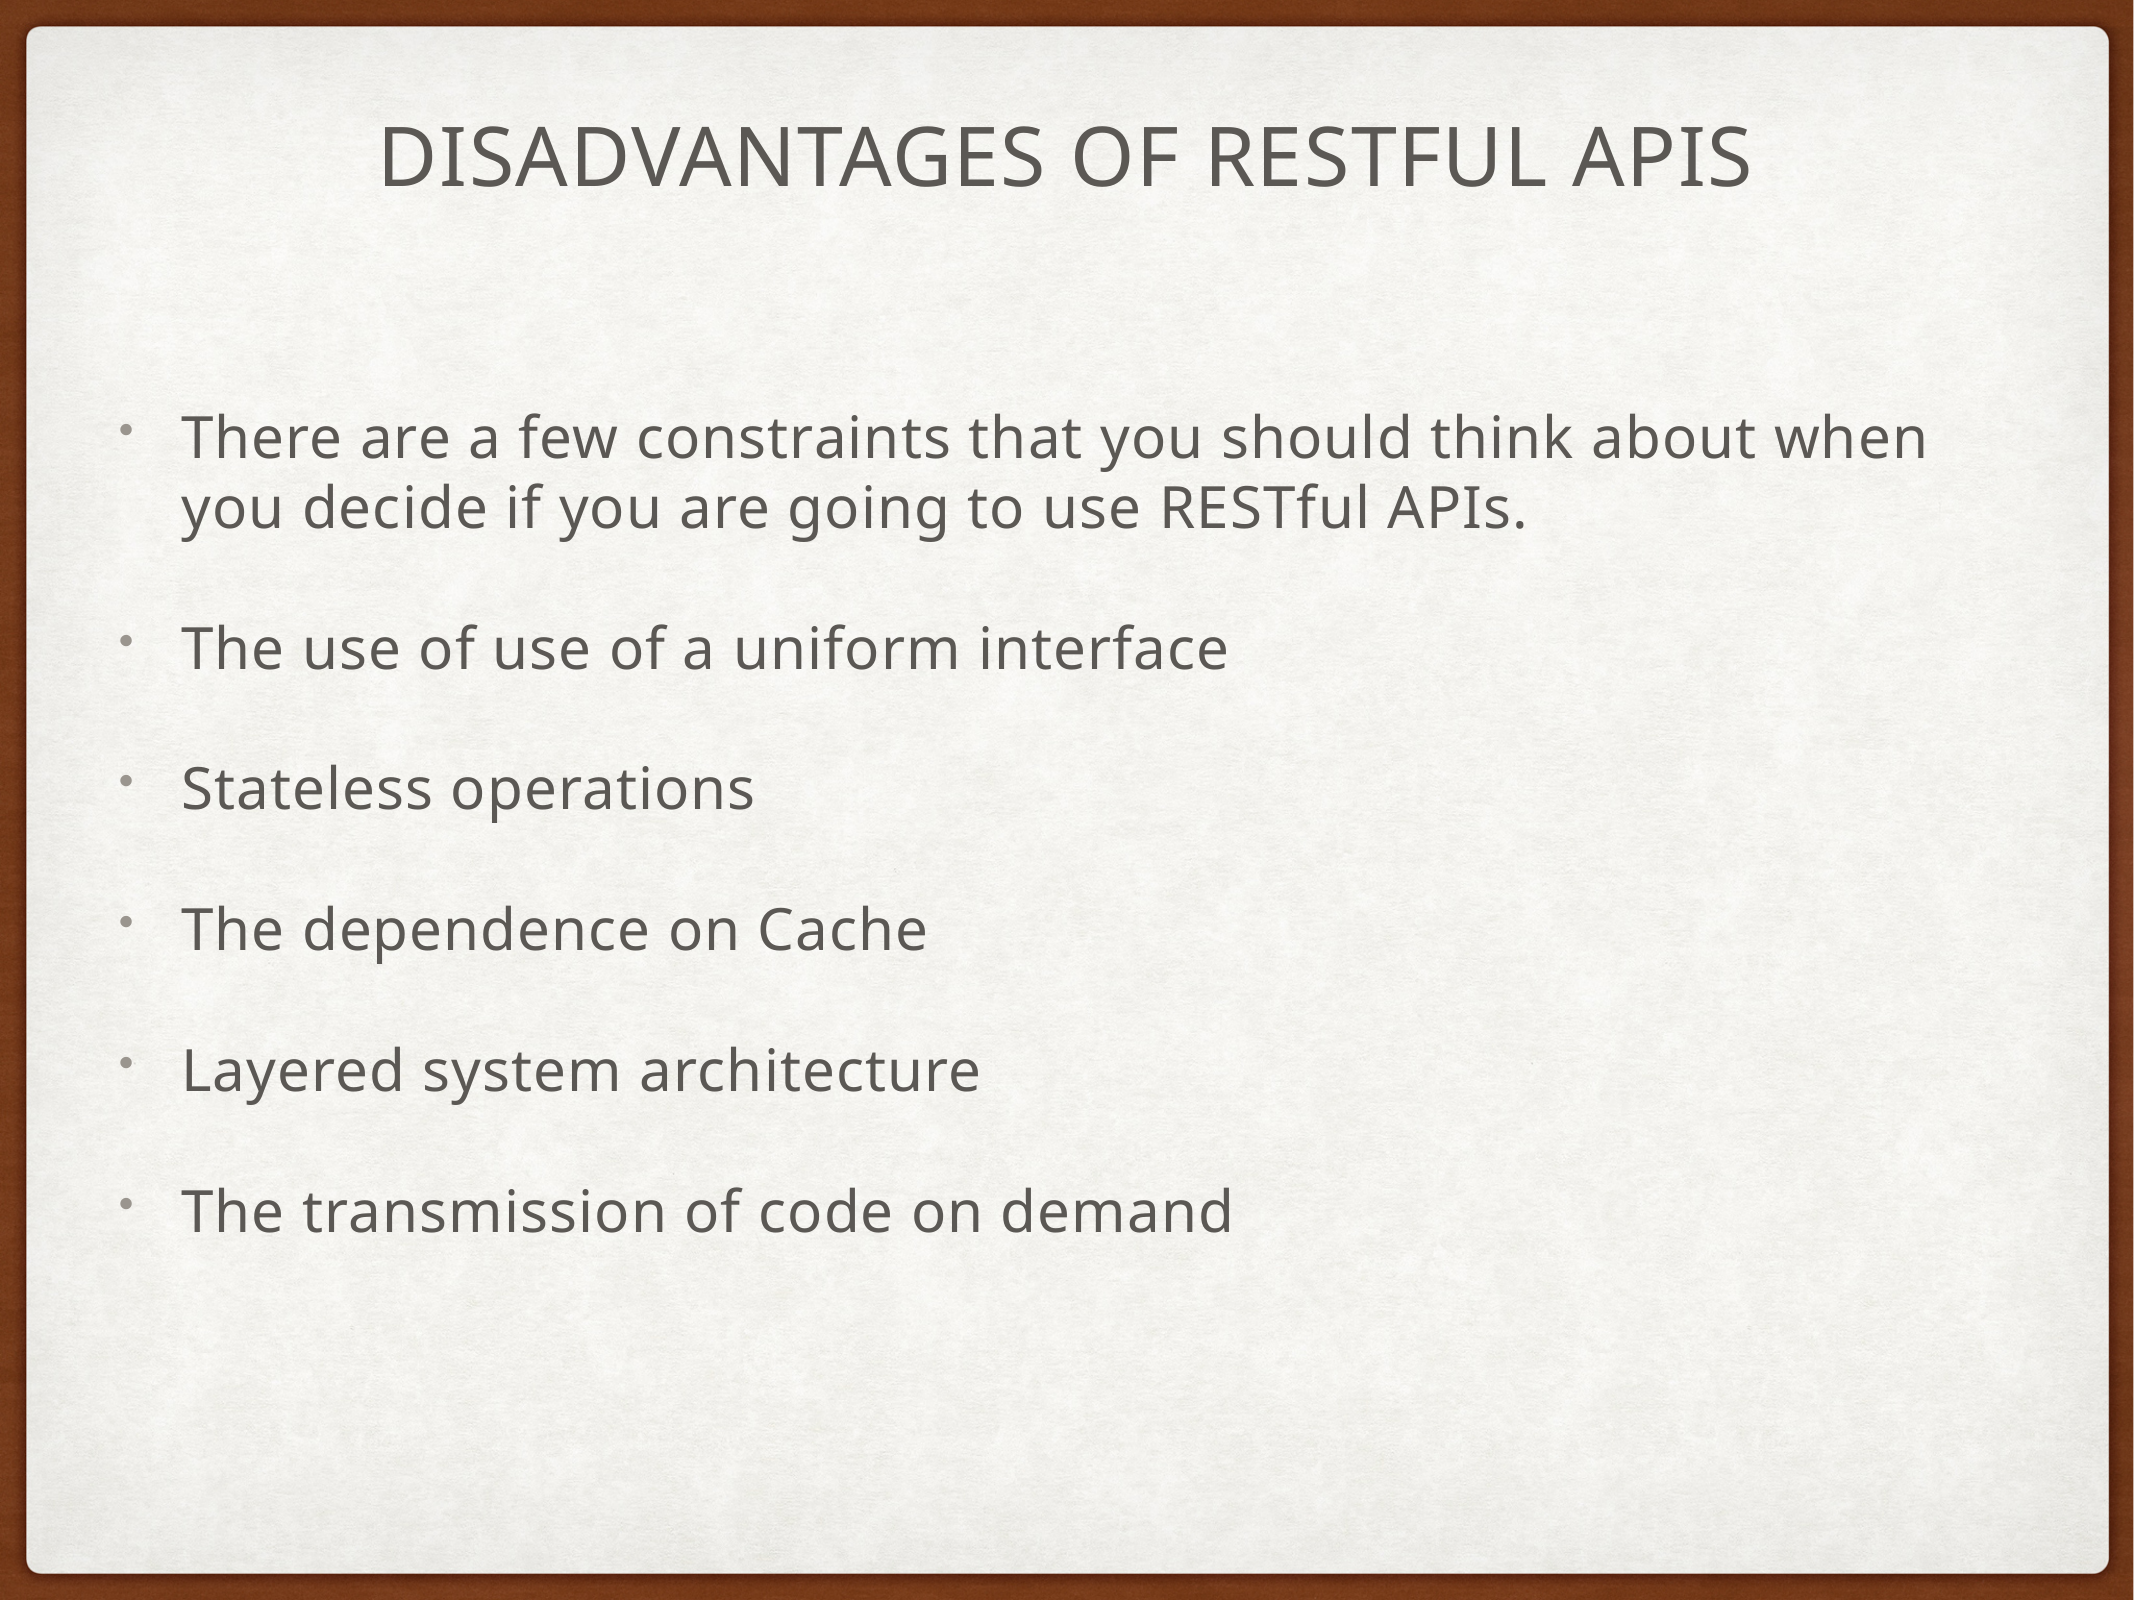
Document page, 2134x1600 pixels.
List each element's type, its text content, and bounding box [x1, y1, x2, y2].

picture [0, 0, 2134, 1600]
title DISadvantages OF RESTFUL APIS [109, 95, 2024, 220]
list There are a few constraints that you should think about when you decide if you are going to use RESTful APIs. The use of use of a uniform interface Stateless operations The dependence on Cache Layered system architecture The transmission of code on demand [109, 391, 2024, 1451]
